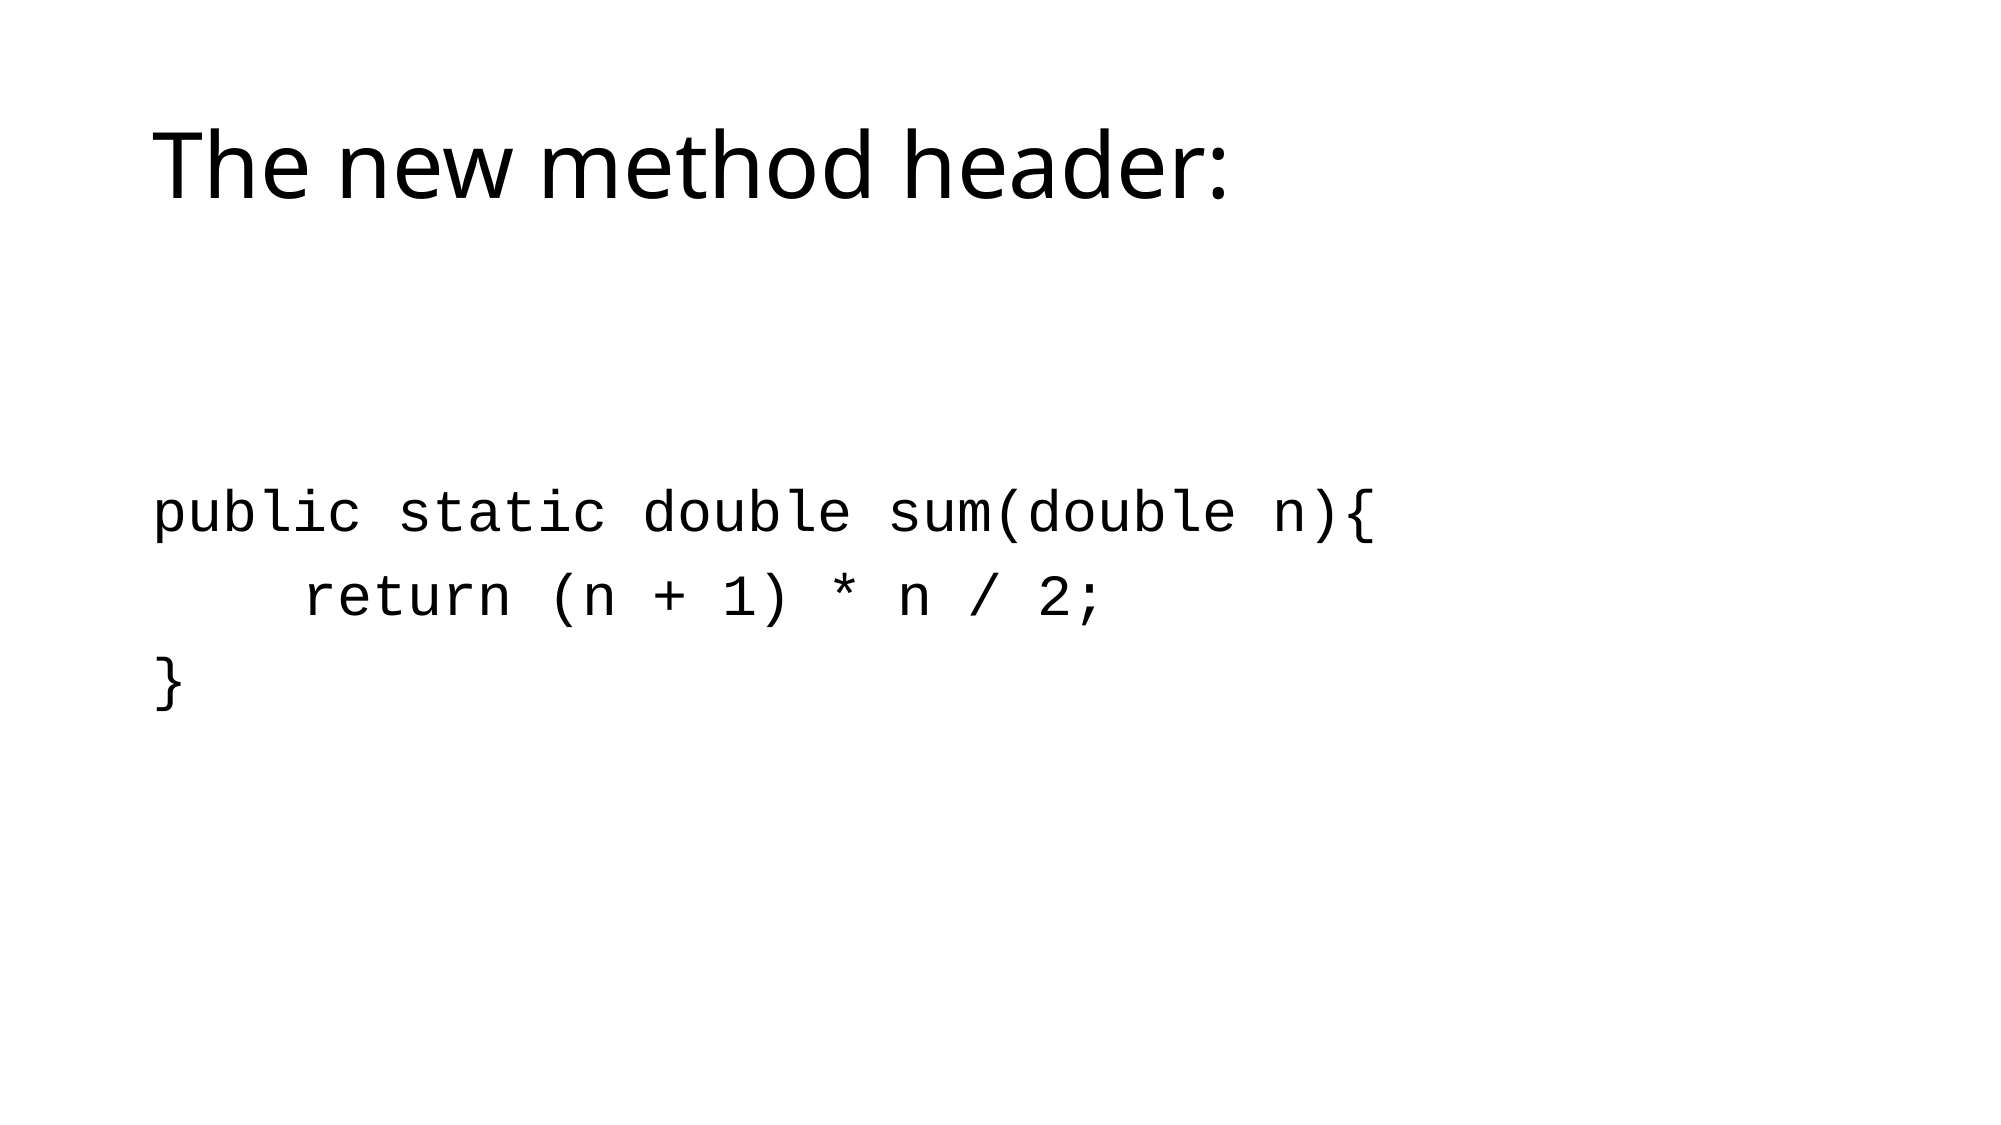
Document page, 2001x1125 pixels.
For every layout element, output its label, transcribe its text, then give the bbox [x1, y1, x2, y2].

title The new method header: [137, 59, 1863, 278]
list public static double sum(double n){ return (n + 1) * n / 2; } [137, 299, 1863, 1014]
